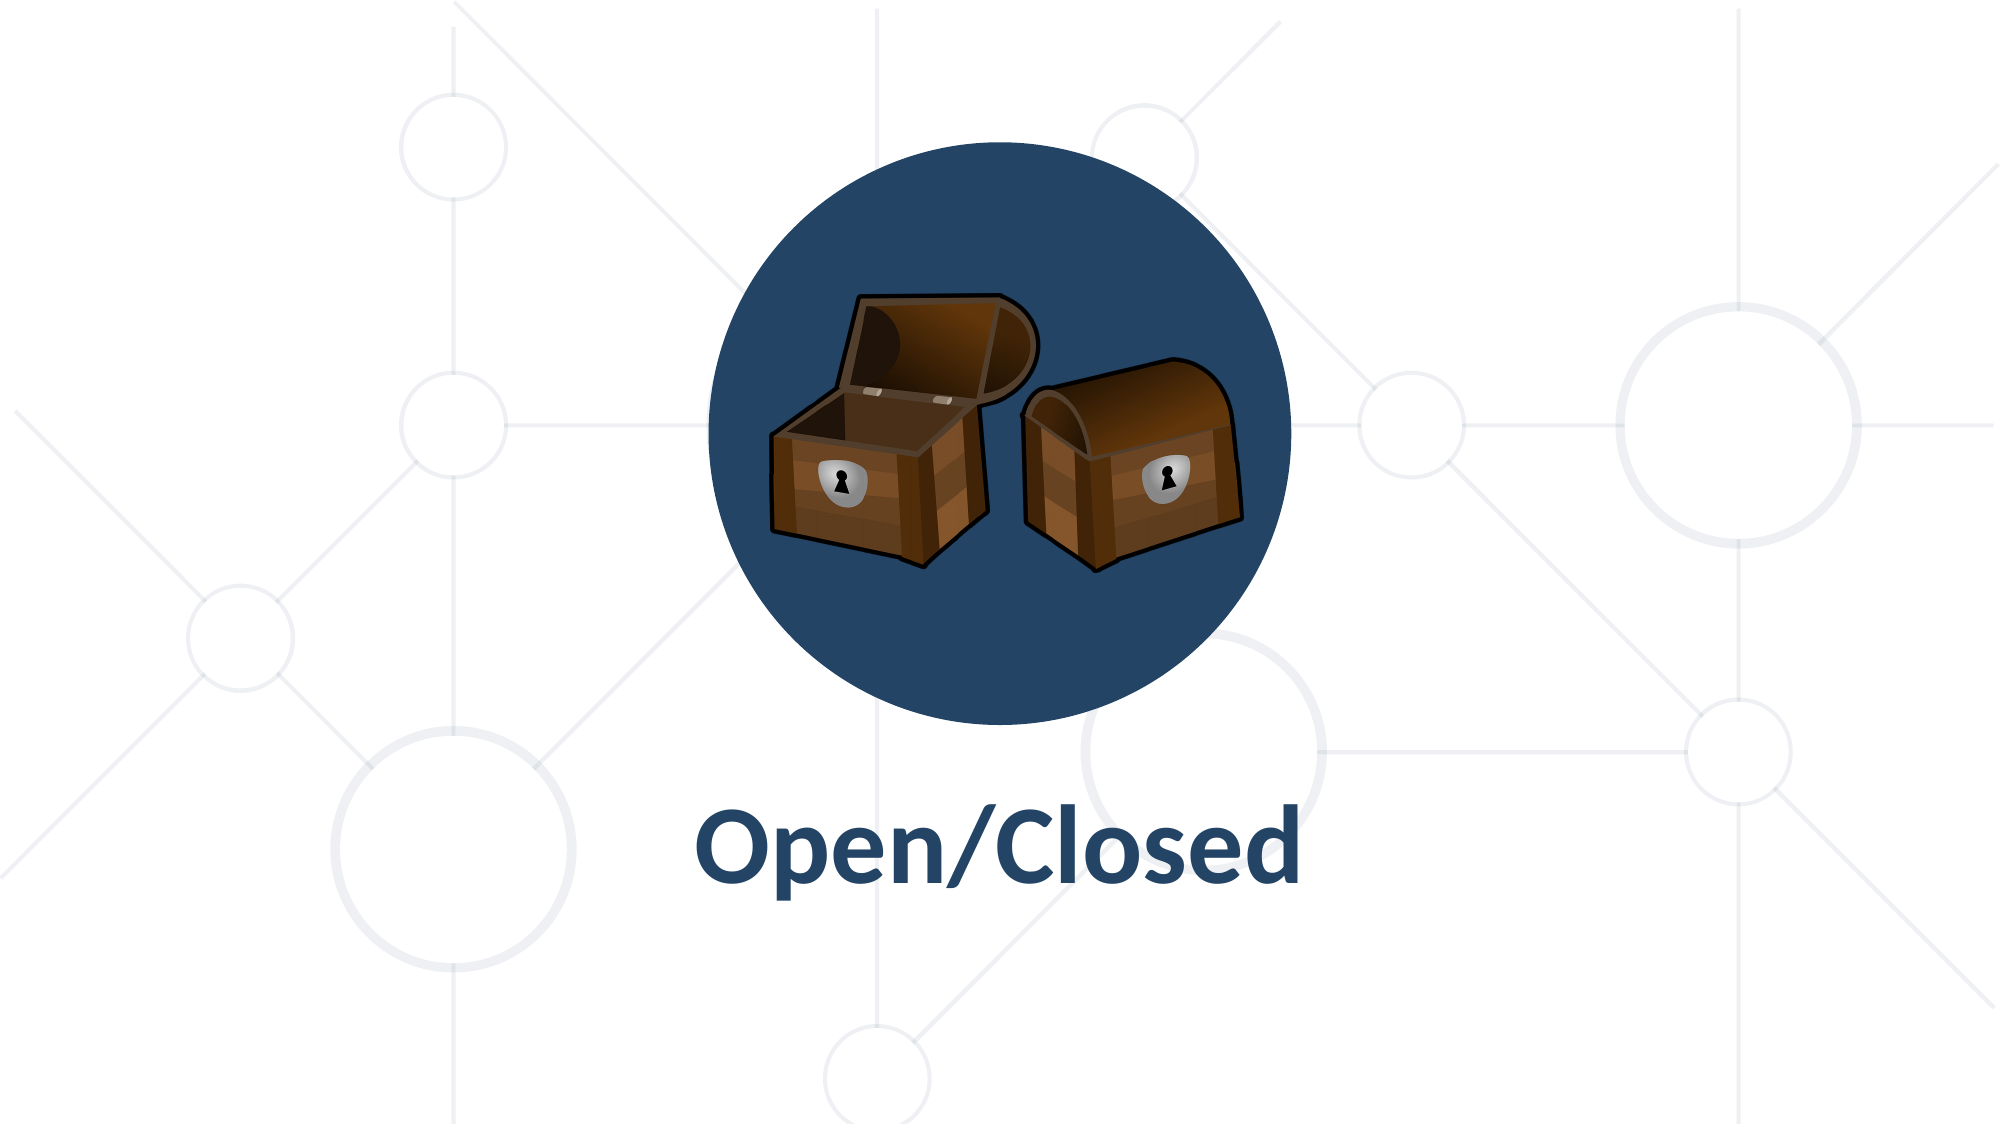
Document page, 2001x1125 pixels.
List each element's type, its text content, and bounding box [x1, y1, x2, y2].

list Open/Closed [100, 771, 1900, 898]
picture [769, 293, 1245, 574]
